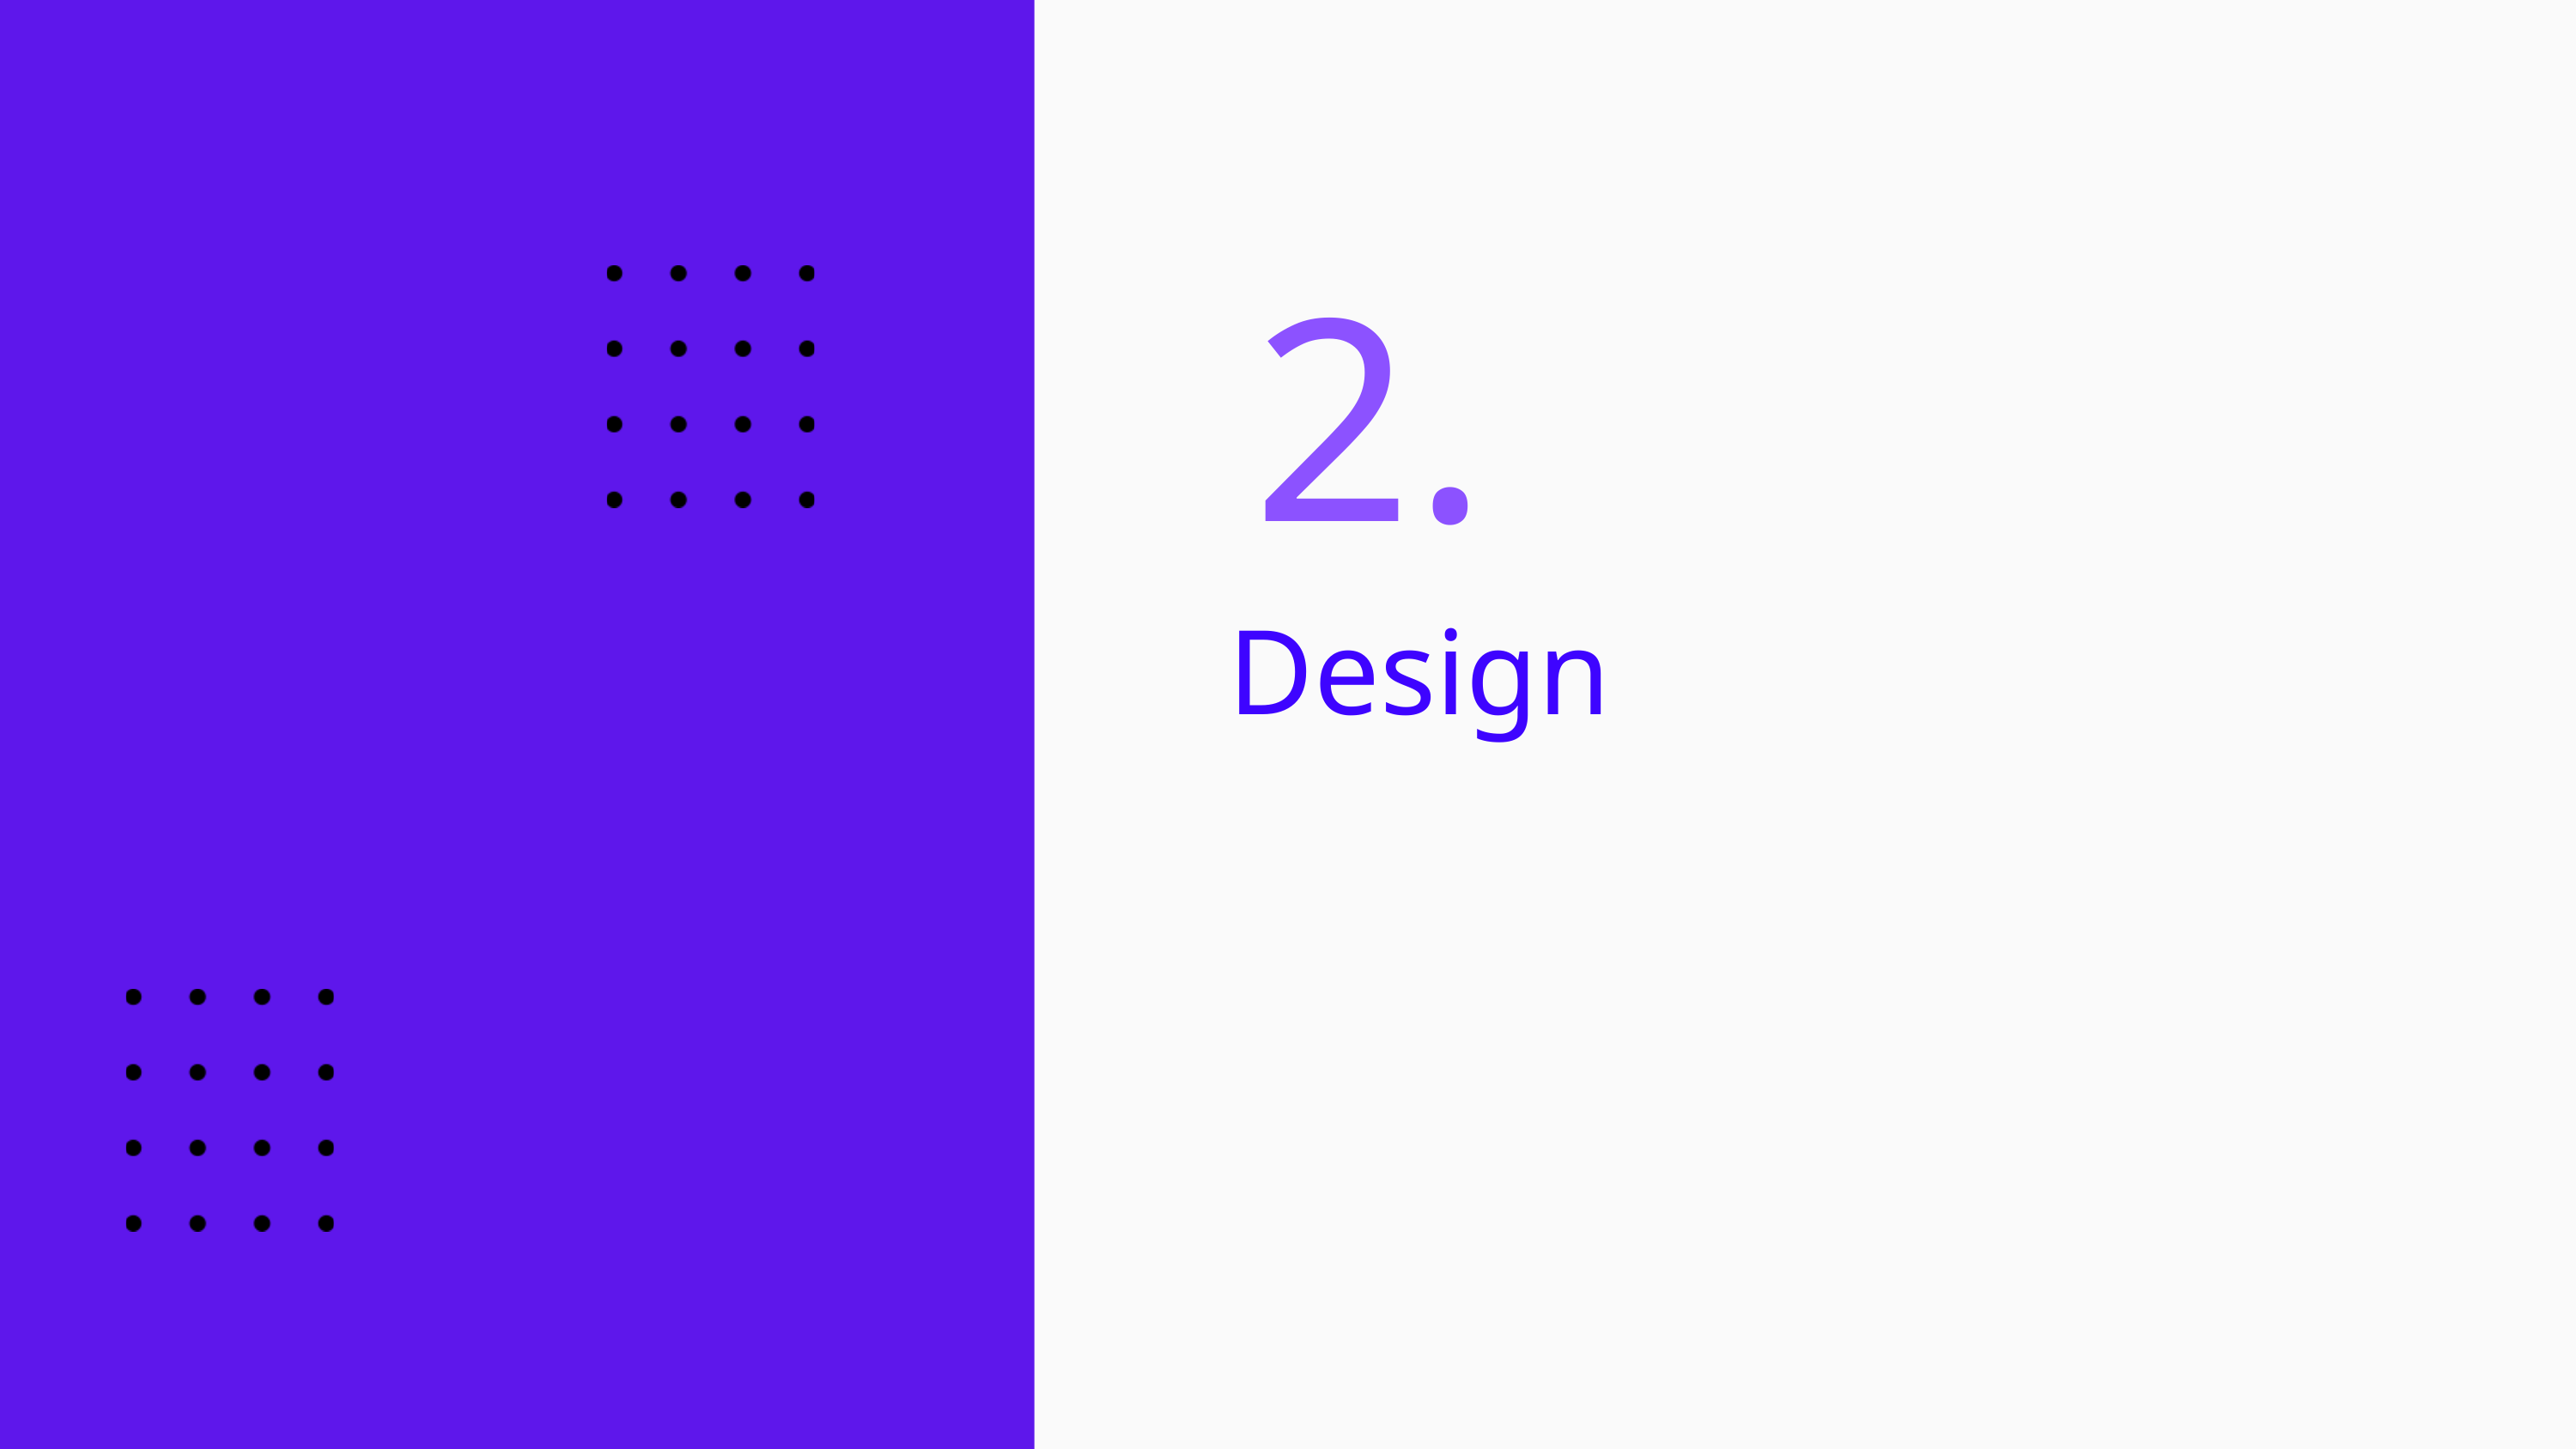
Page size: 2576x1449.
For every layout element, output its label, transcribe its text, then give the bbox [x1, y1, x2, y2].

picture [606, 265, 815, 508]
picture [125, 989, 334, 1232]
text_box Design [1228, 597, 2270, 738]
text_box [1034, 0, 2576, 1449]
text_box 2. [1228, 239, 1514, 578]
